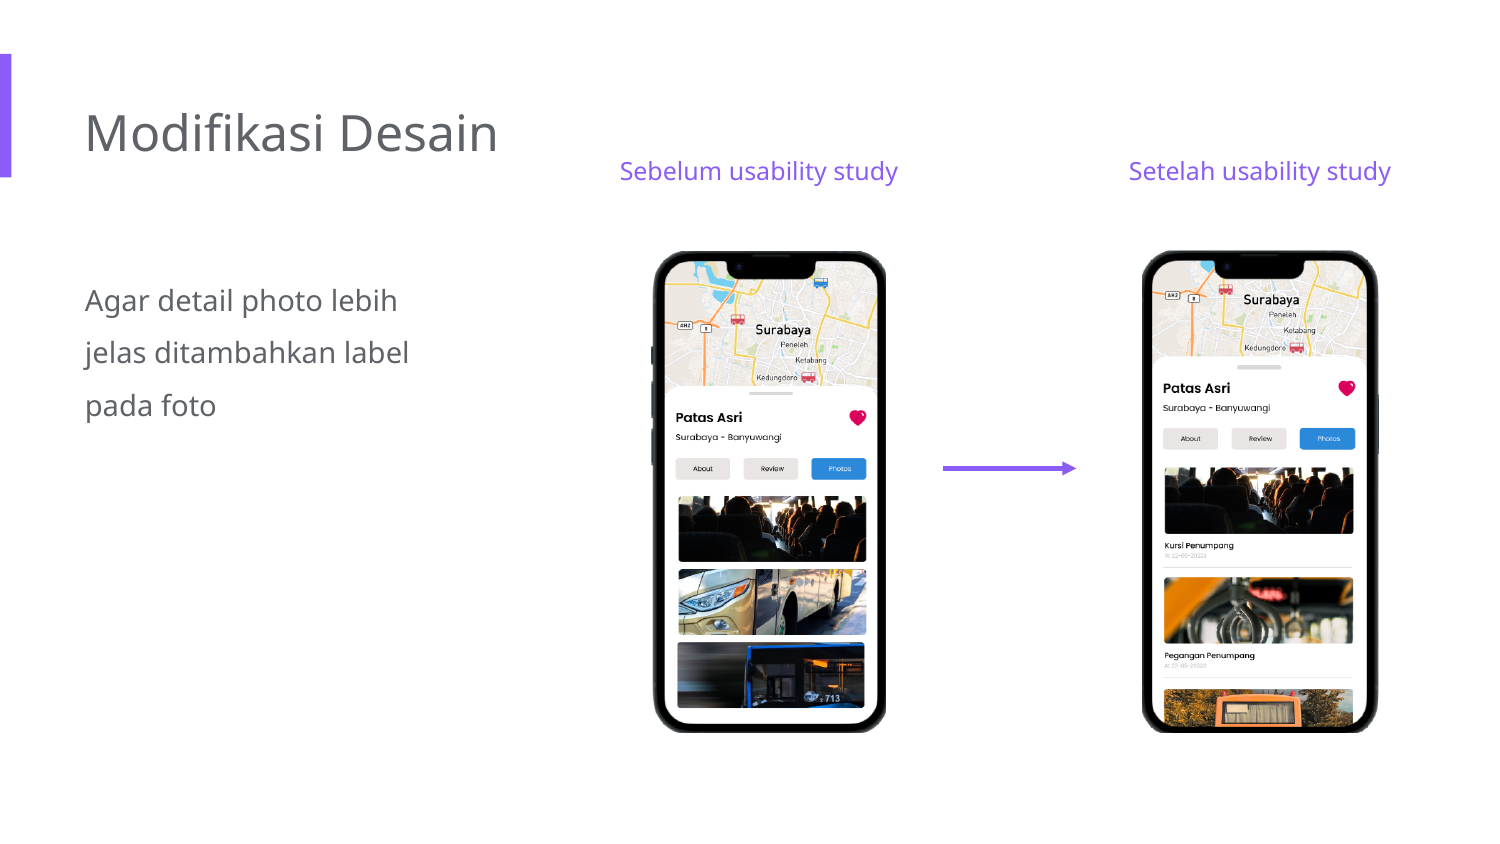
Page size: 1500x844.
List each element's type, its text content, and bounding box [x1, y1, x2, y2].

text_box Setelah usability study [1067, 139, 1454, 235]
text_box Agar detail photo lebih jelas ditambahkan label pada foto [84, 249, 483, 437]
picture [650, 249, 886, 734]
picture [1141, 249, 1379, 733]
text_box Modifikasi Desain [84, 85, 1234, 176]
text_box Sebelum usability study [566, 139, 953, 235]
